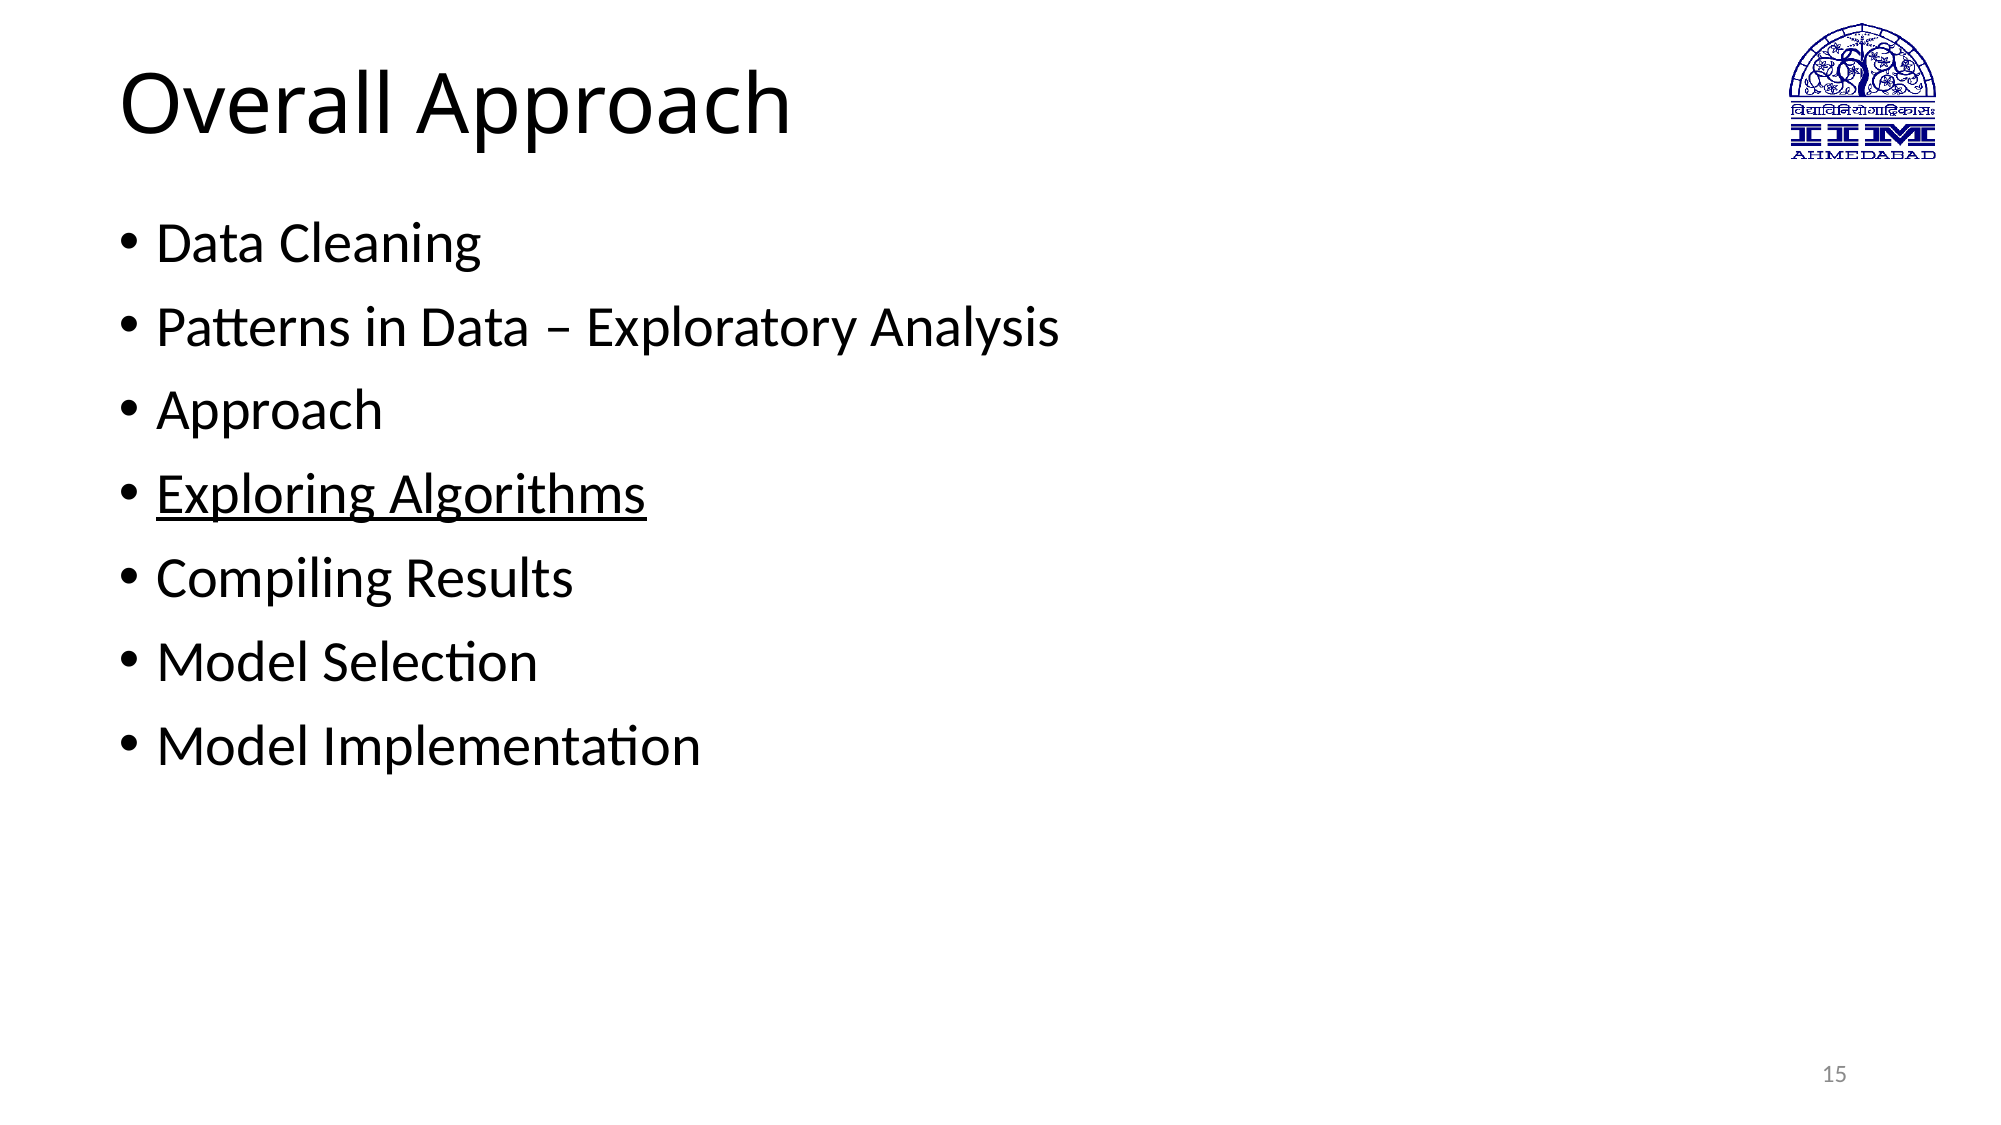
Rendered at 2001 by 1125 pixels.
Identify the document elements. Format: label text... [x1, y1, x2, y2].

title Overall Approach [103, 31, 1829, 182]
slide_number 15 [1412, 1042, 1863, 1103]
list Data Cleaning Patterns in Data – Exploratory Analysis Approach Exploring Algorithms Compiling Results Model Selection Model Implementation [103, 204, 1959, 919]
picture [1789, 23, 1936, 160]
